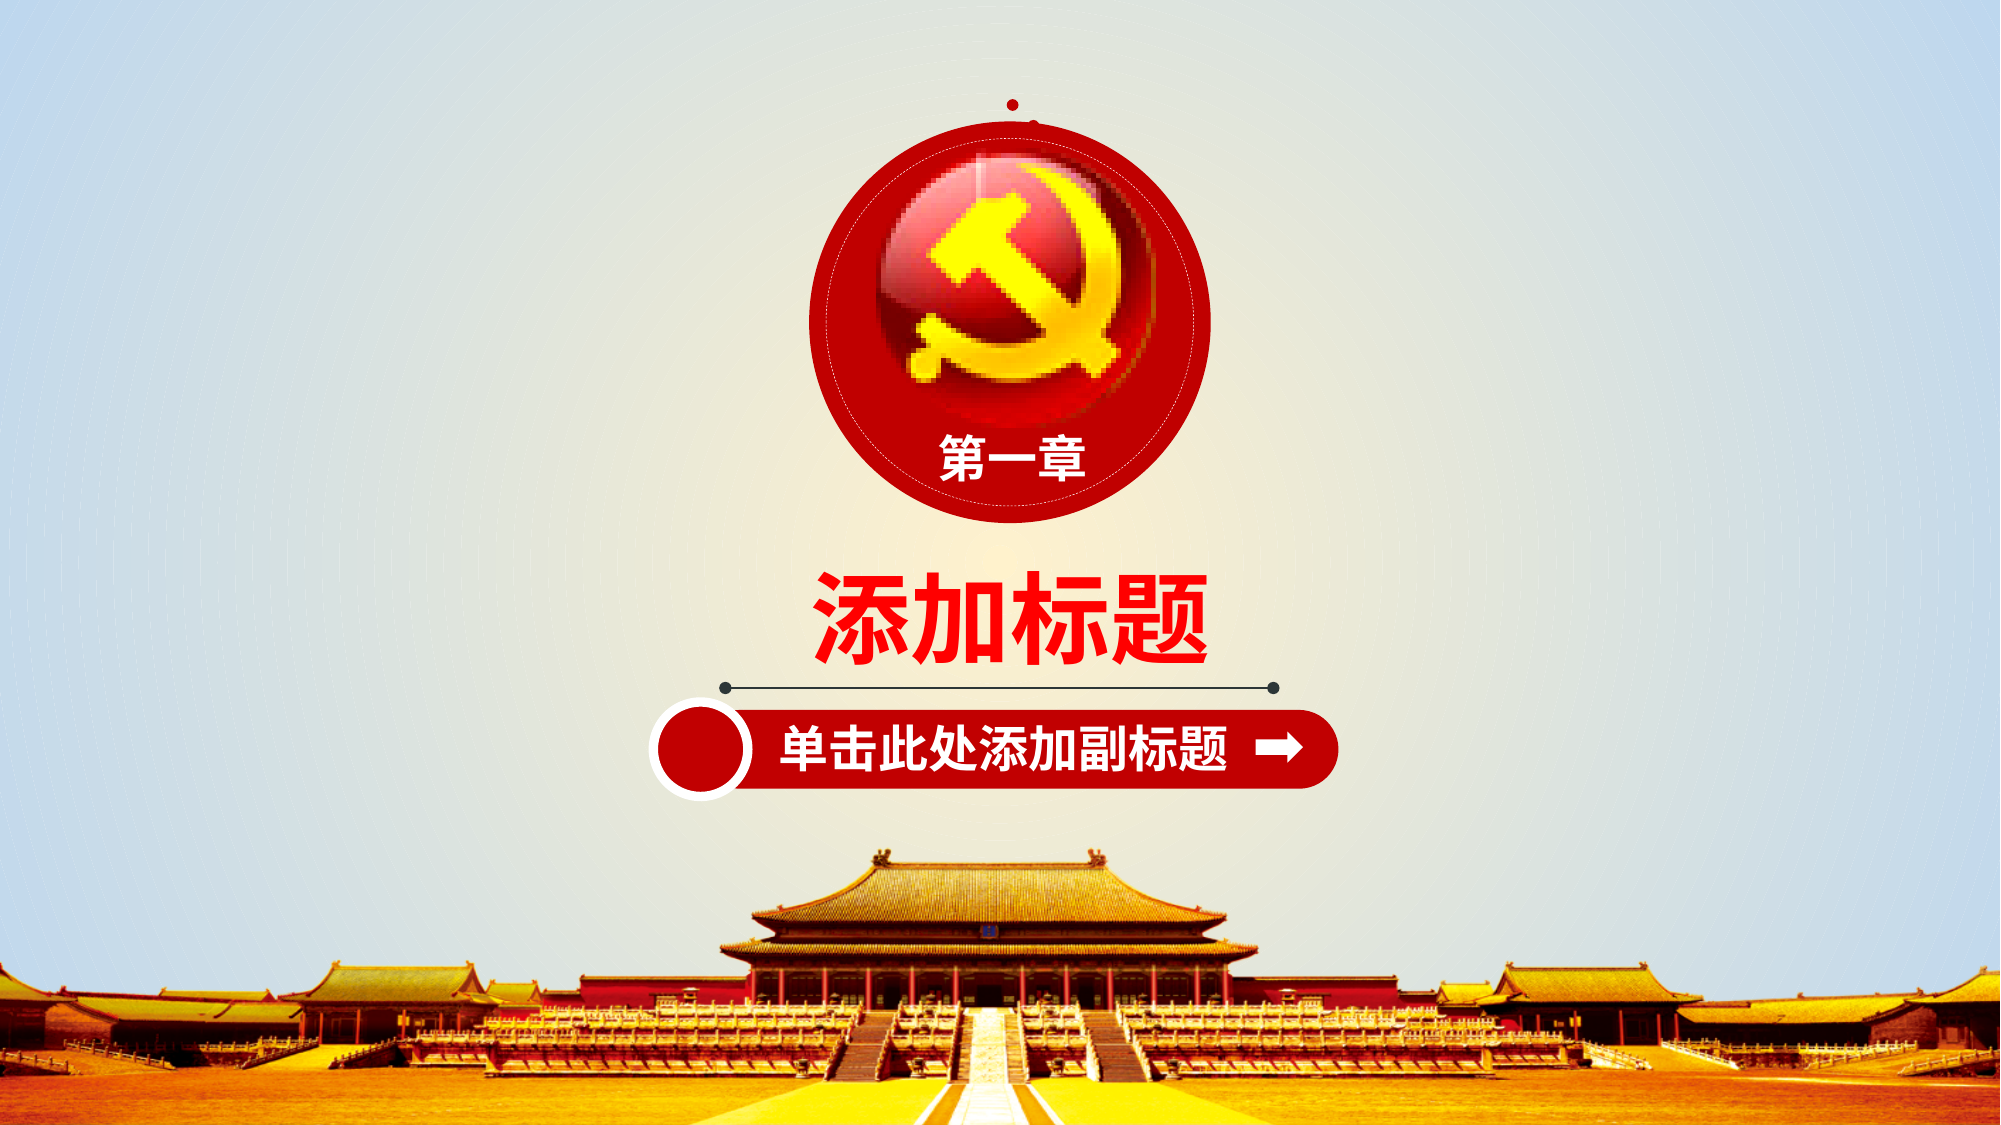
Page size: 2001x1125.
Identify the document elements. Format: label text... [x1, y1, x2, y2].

text_box [730, 708, 1314, 790]
picture [736, 83, 1312, 524]
picture [0, 821, 2000, 1125]
text_box [652, 700, 749, 798]
text_box [1254, 729, 1305, 766]
text_box 添加标题 [747, 544, 1274, 687]
text_box 单击此处添加副标题 [763, 709, 1355, 787]
